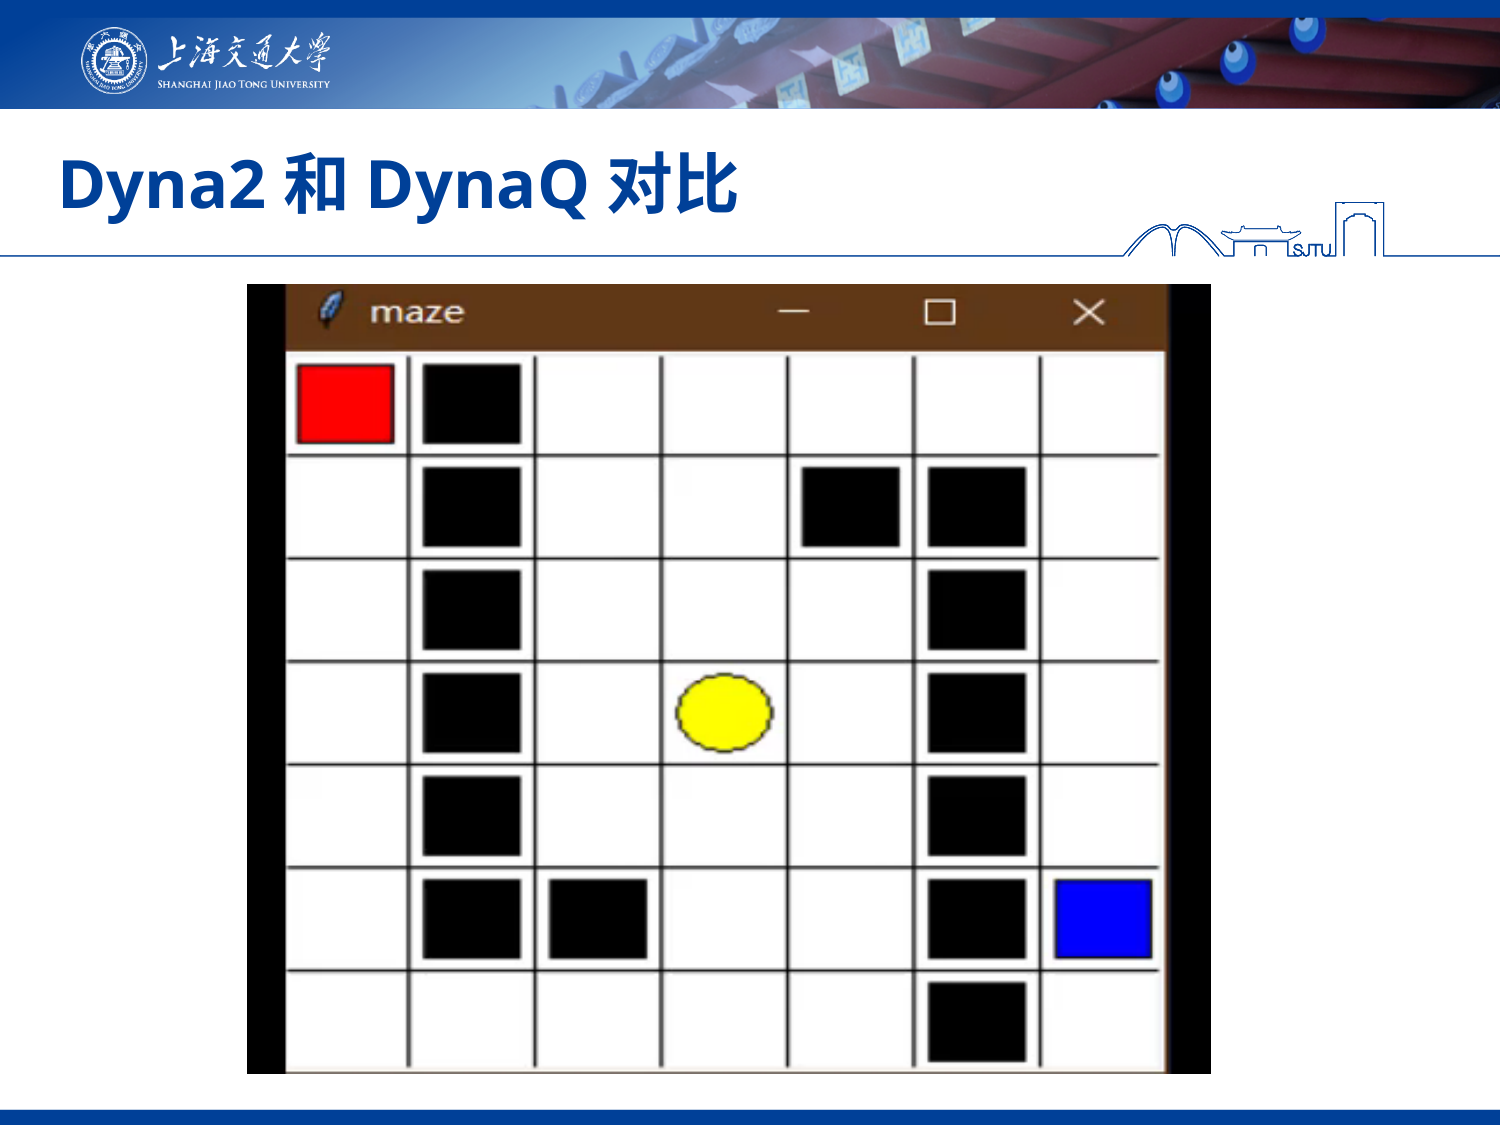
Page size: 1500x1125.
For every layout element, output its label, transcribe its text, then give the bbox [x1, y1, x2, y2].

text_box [246, 283, 1211, 1075]
picture [0, 18, 1500, 109]
title Dyna2和DynaQ对比 [42, 140, 1416, 235]
